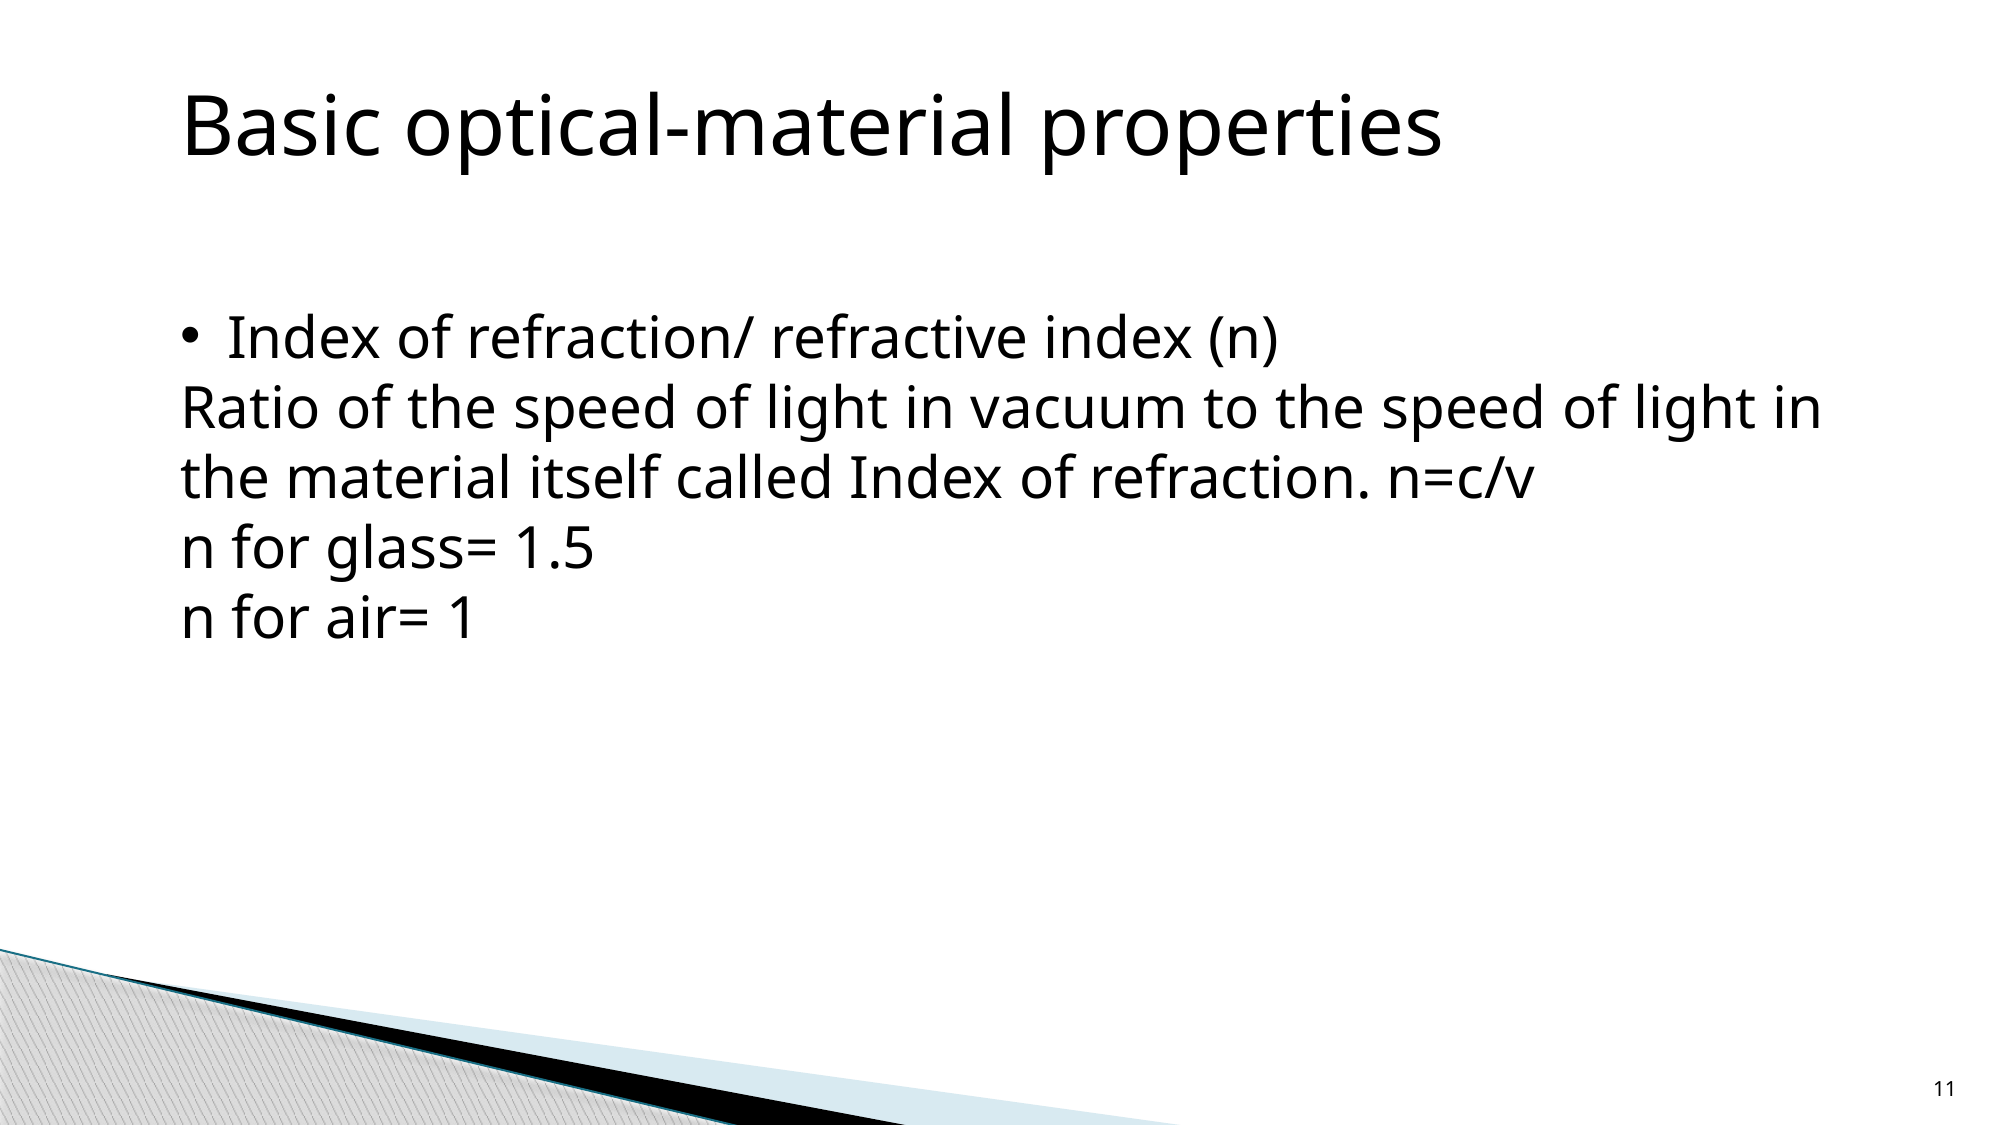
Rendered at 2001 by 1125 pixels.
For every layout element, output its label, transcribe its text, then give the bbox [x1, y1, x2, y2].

slide_number 11 [1891, 1051, 1972, 1112]
text_box Index of refraction/ refractive index (n) Ratio of the speed of light in vacuum to the speed of light in the material itself called Index of refraction. n=c/v n for glass= 1.5 n for air= 1 [165, 292, 1839, 658]
text_box Basic optical-material properties [165, 64, 2000, 180]
